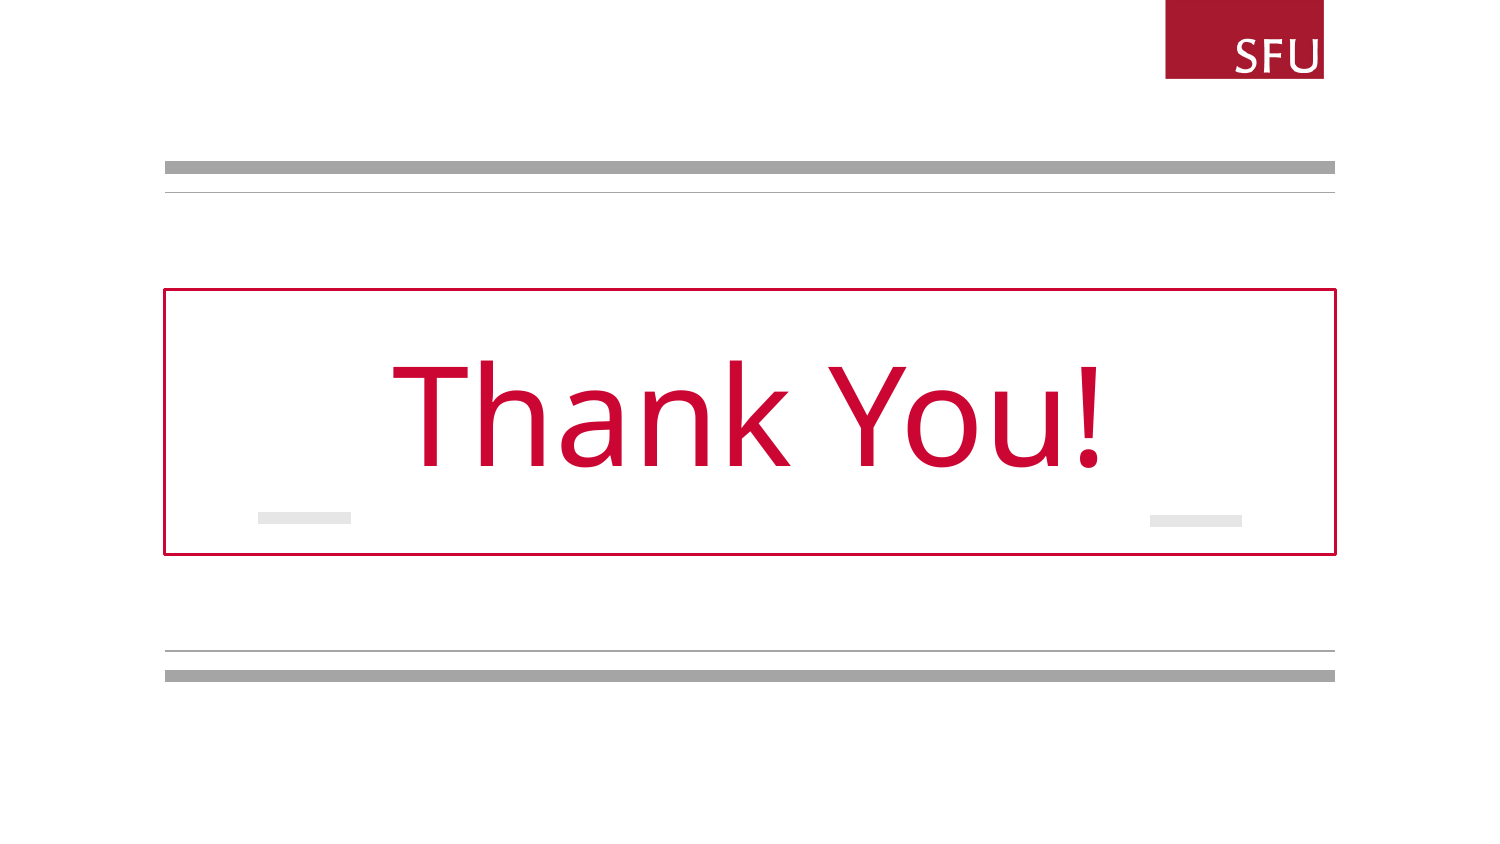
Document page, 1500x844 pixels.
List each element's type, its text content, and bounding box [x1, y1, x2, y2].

picture [1165, 0, 1324, 79]
title Thank You! [164, 289, 1336, 555]
